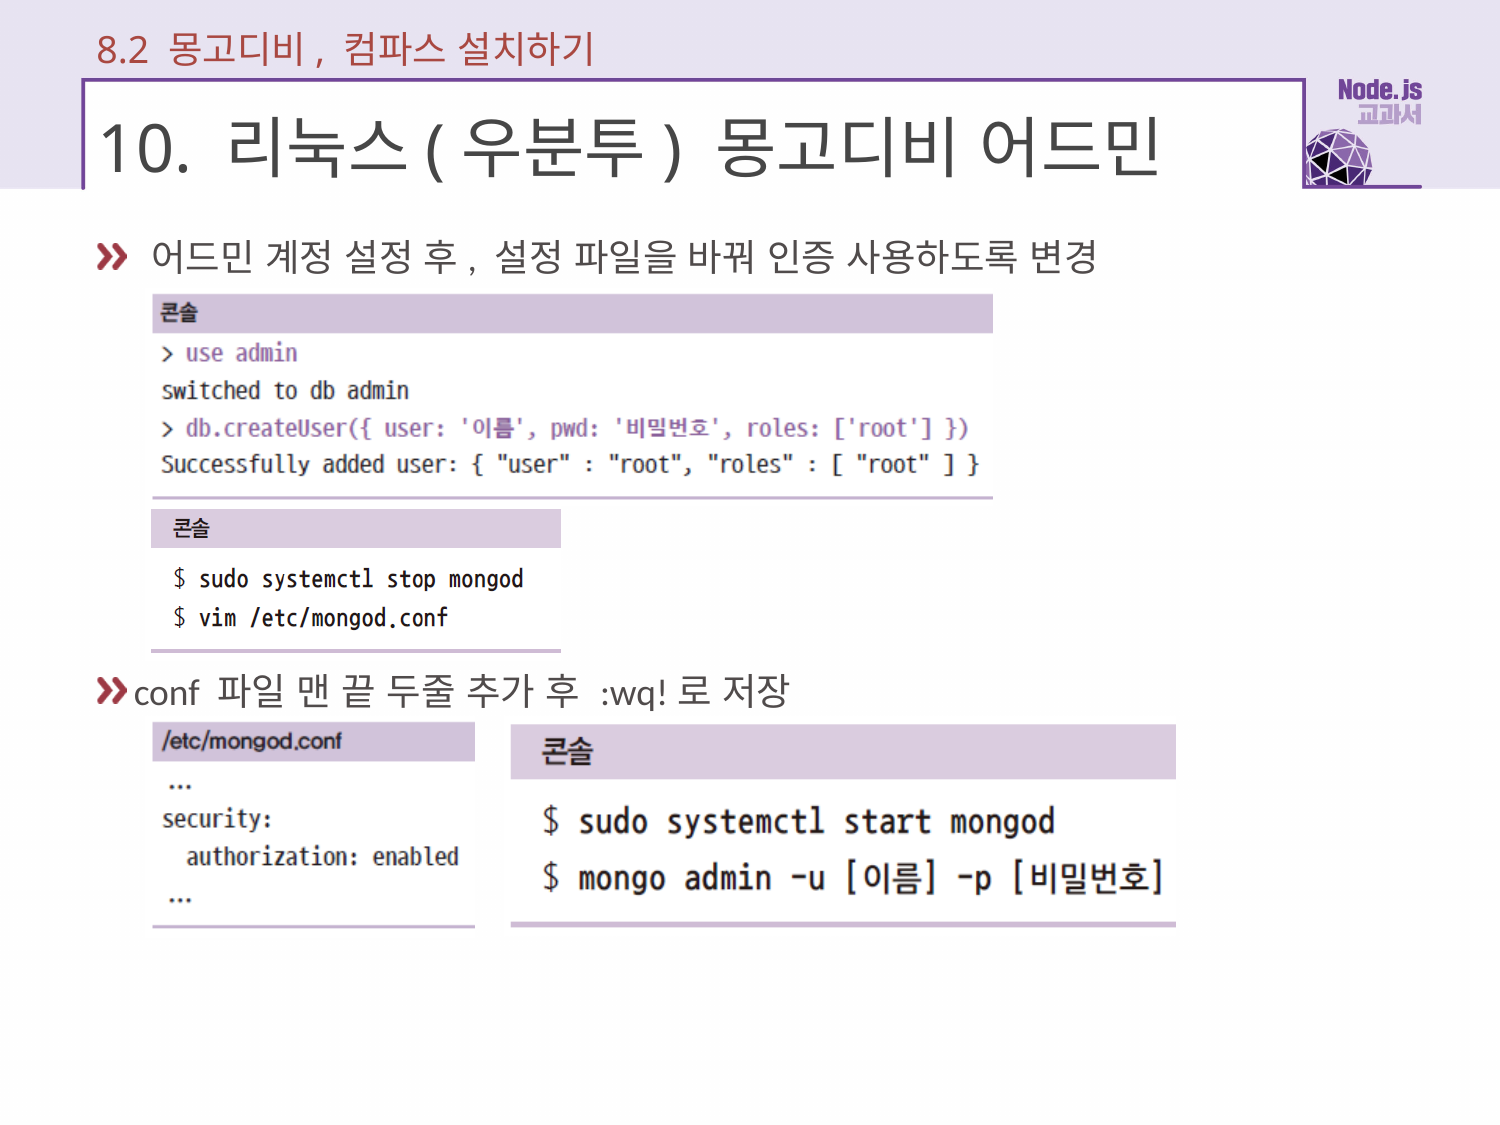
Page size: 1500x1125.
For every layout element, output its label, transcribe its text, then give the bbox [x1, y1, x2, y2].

list 어드민 계정 설정 후, 설정 파일을 바꿔 인증 사용하도록 변경 conf 파일 맨 끝 두줄 추가 후 :wq!로 저장 [81, 222, 1412, 1037]
picture [0, 0, 1500, 1125]
text_box 8.2 몽고디비, 컴파스 설치하기 [81, 14, 807, 62]
title 10. 리눅스(우분투) 몽고디비 어드민 [82, 61, 1413, 193]
